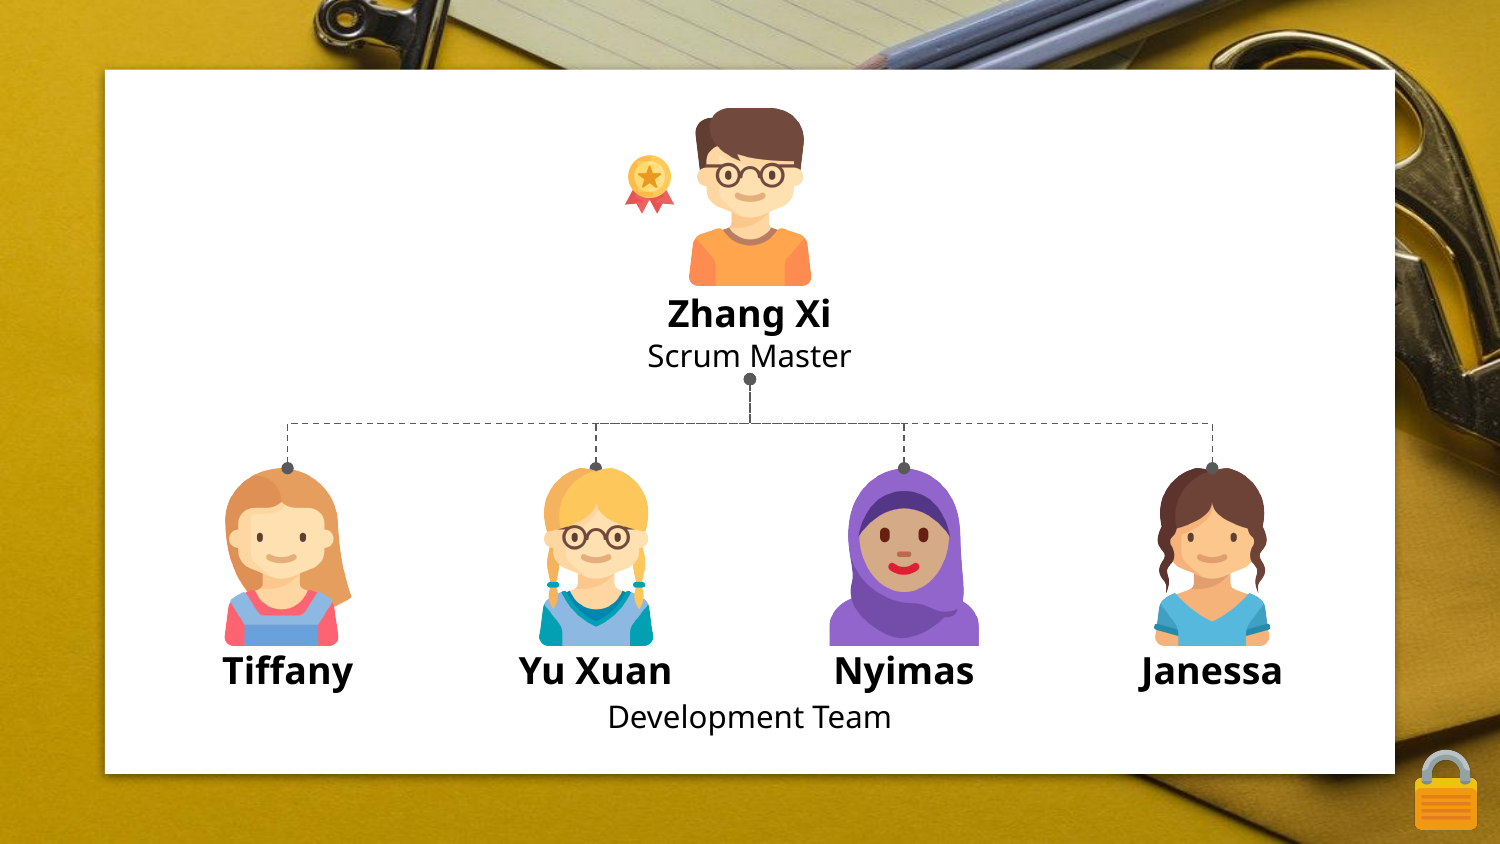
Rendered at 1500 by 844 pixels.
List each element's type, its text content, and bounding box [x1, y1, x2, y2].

text_box Zhang Xi [620, 277, 880, 330]
text_box Nyimas [774, 635, 1034, 704]
text_box Janessa [1082, 635, 1343, 704]
text_box Tiffany [157, 635, 418, 704]
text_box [628, 346, 718, 501]
picture [0, 0, 1500, 844]
text_box Yu Xuan [466, 635, 726, 704]
text_box [104, 69, 1395, 774]
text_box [936, 192, 1026, 656]
text_box Development Team [551, 691, 949, 740]
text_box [782, 346, 872, 501]
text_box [474, 192, 564, 656]
text_box Scrum Master [620, 330, 880, 380]
